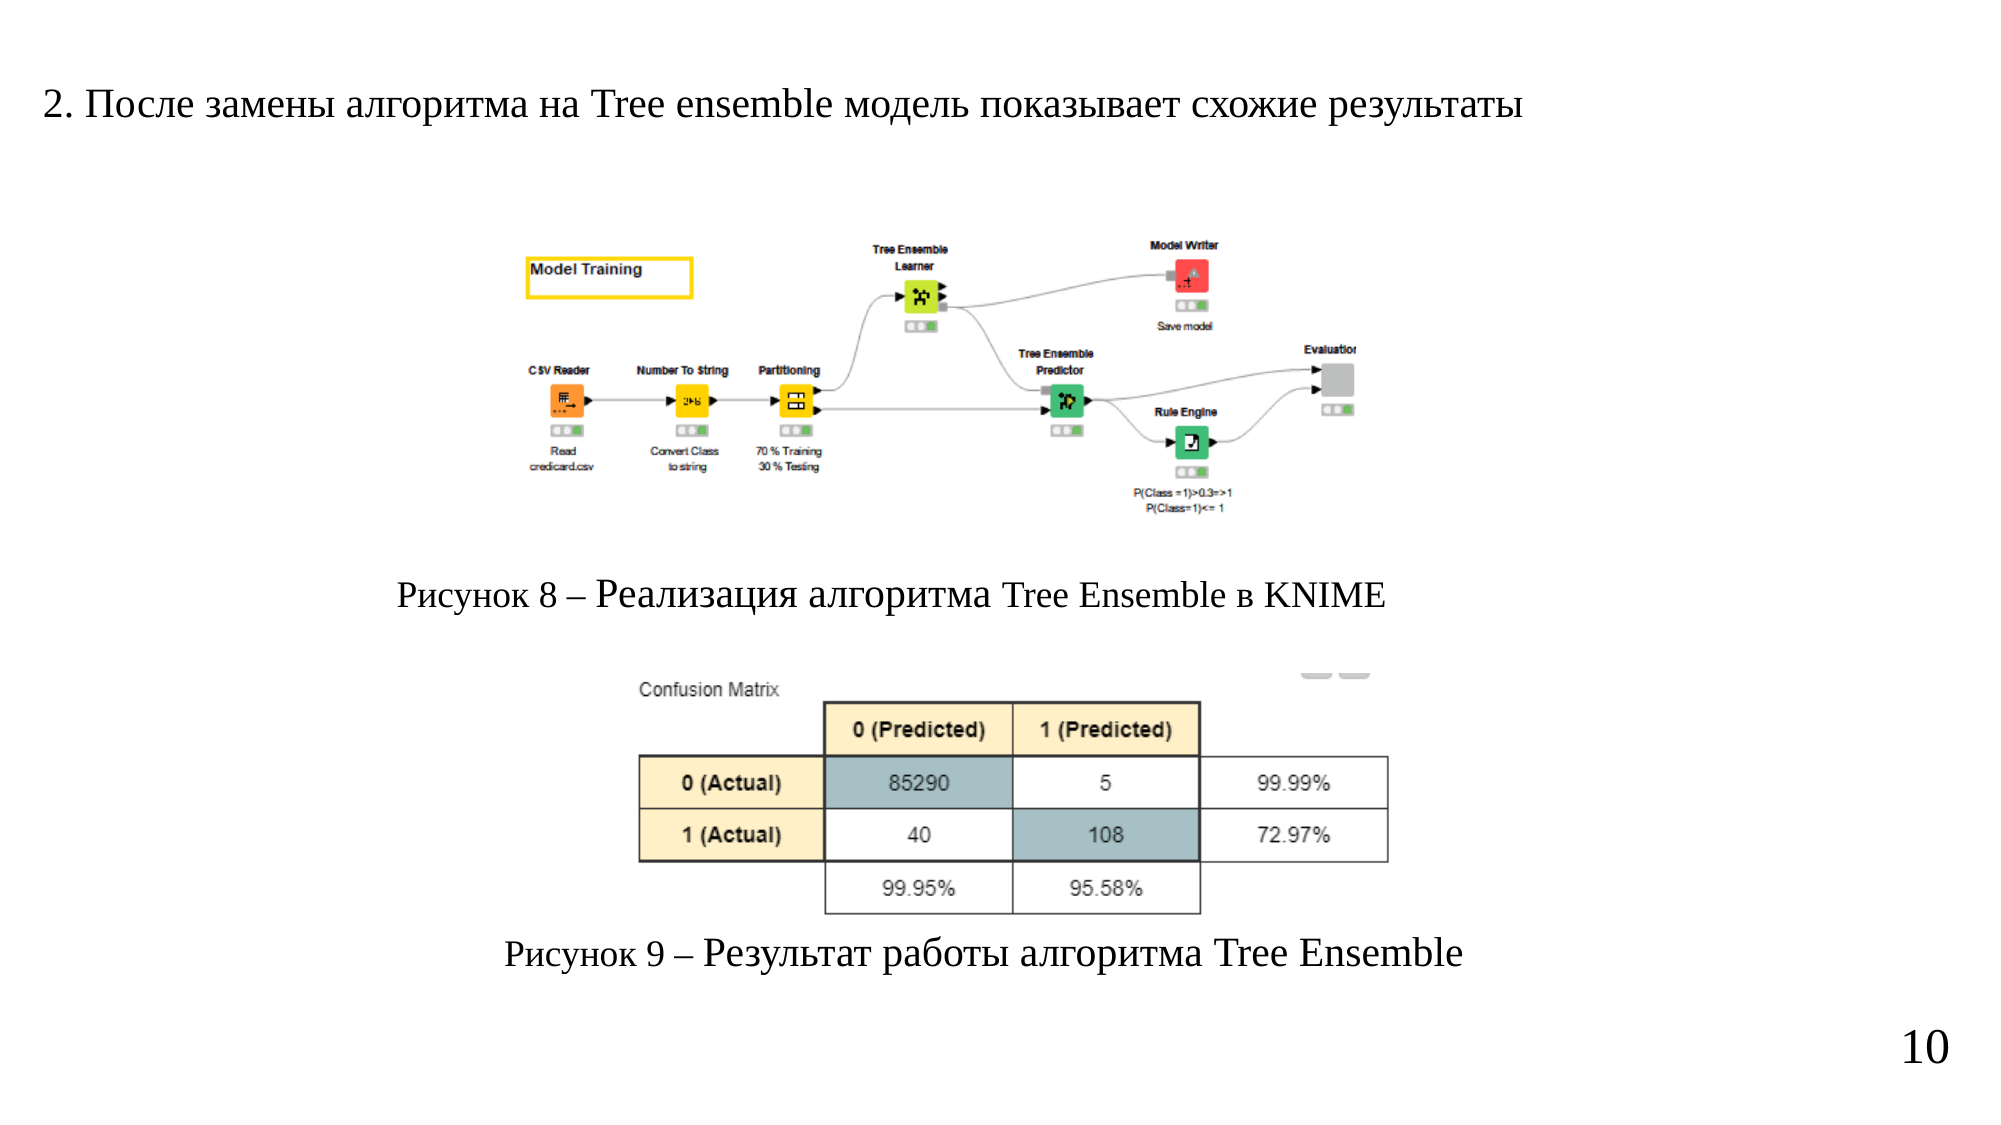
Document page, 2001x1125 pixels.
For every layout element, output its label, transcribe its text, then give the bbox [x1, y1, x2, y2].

text_box Рисунок 9 – Результат работы алгоритма Tree Ensemble [489, 917, 1479, 983]
picture [517, 232, 1357, 534]
text_box Рисунок 8 – Реализация алгоритма Tree Ensemble в KNIME [381, 558, 1402, 623]
picture [616, 673, 1403, 918]
text_box 2. После замены алгоритма на Tree ensemble модель показывает схожие результаты [28, 43, 1941, 284]
text_box 10 [1885, 1006, 1966, 1082]
